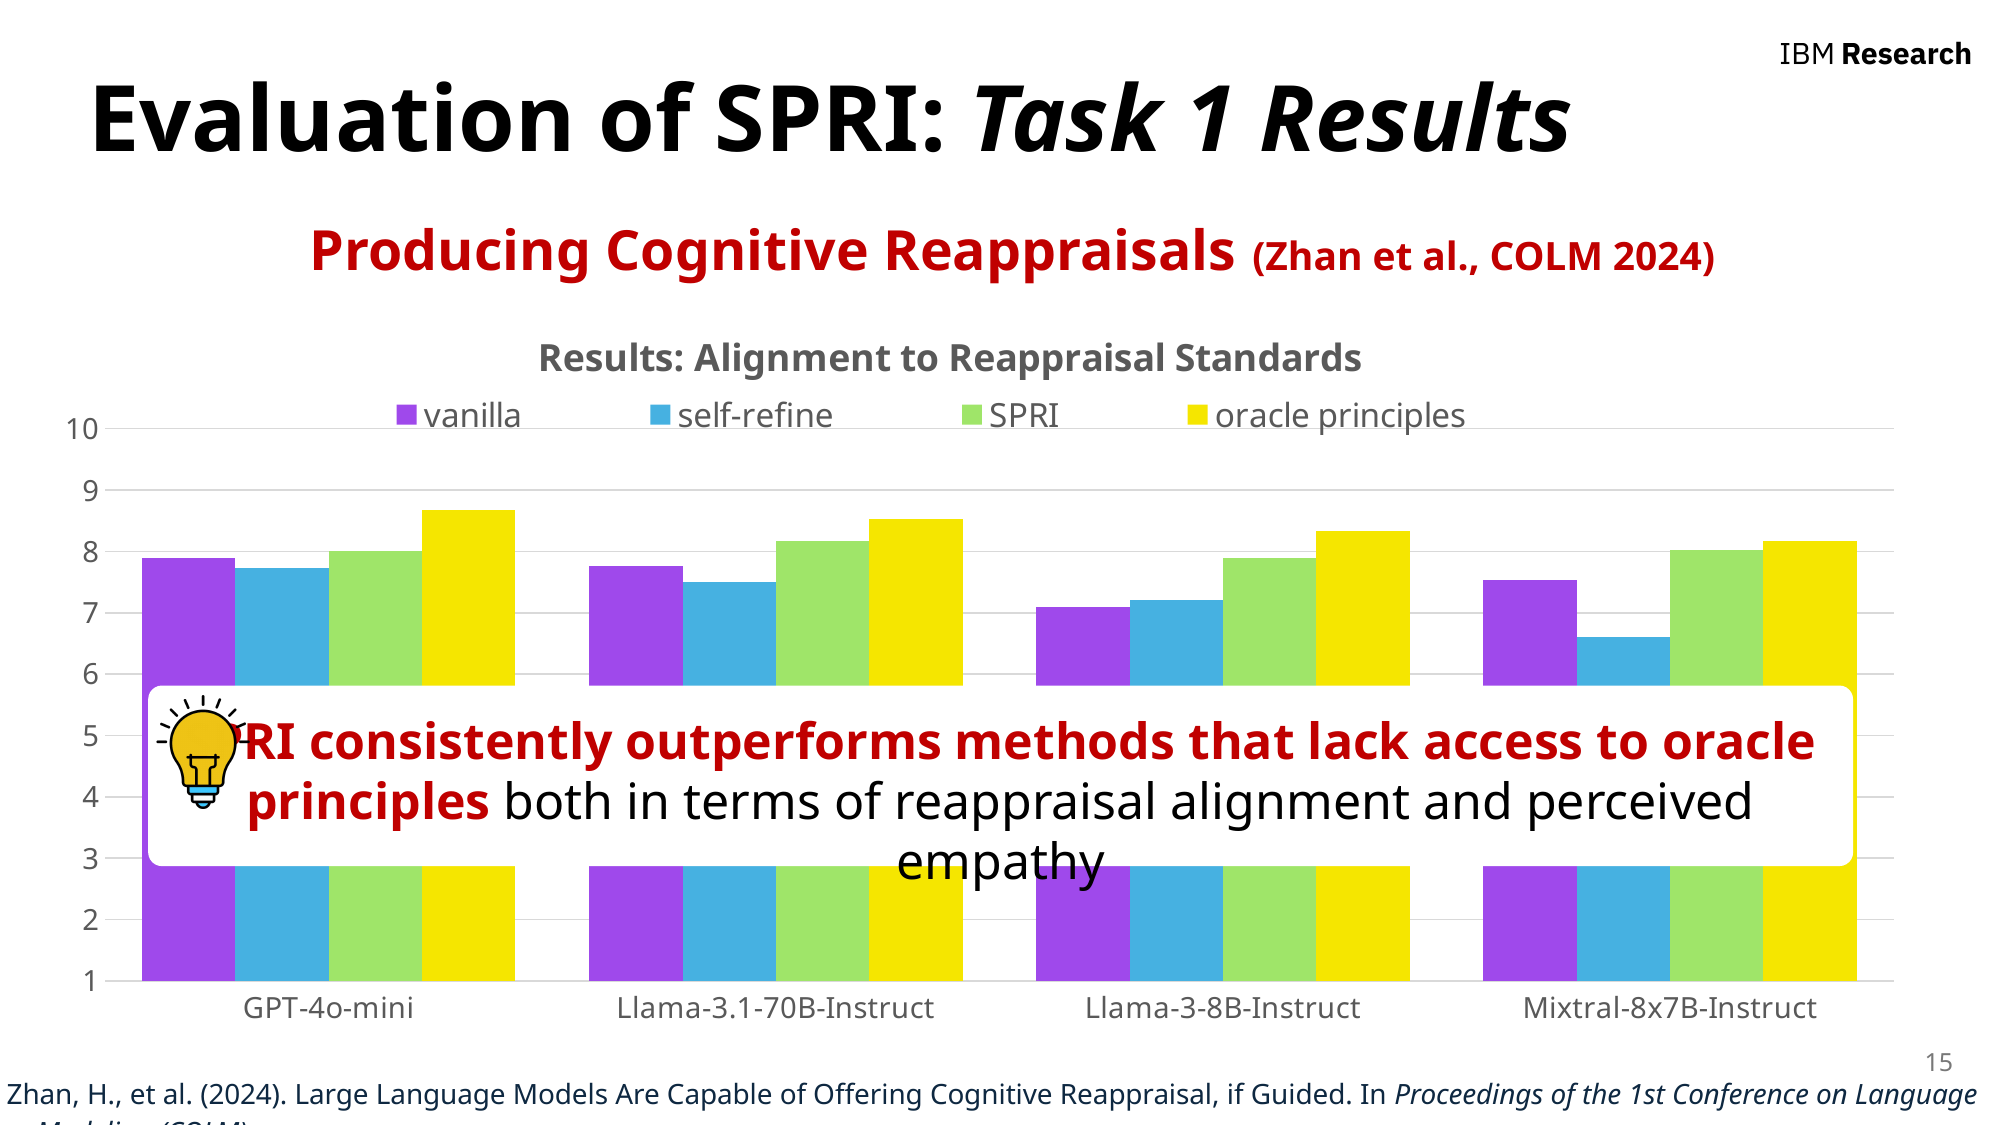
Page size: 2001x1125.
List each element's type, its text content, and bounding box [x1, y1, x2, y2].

text_box Zhan, H., et al. (2024). Large Language Models Are Capable of Offering Cognitive Reappraisal, if Guided. In Proceedings of the 1st Conference on Language Modeling (COLM). [0, 1064, 2000, 1125]
chart [26, 295, 1933, 1043]
slide_number 15 [1853, 1019, 1974, 1064]
picture [1775, 37, 1974, 67]
picture [146, 695, 261, 809]
title Evaluation of SPRI: Task 1 Results [68, 52, 1932, 178]
list Producing Cognitive Reappraisals (Zhan et al., COLM 2024) [262, 207, 1738, 295]
